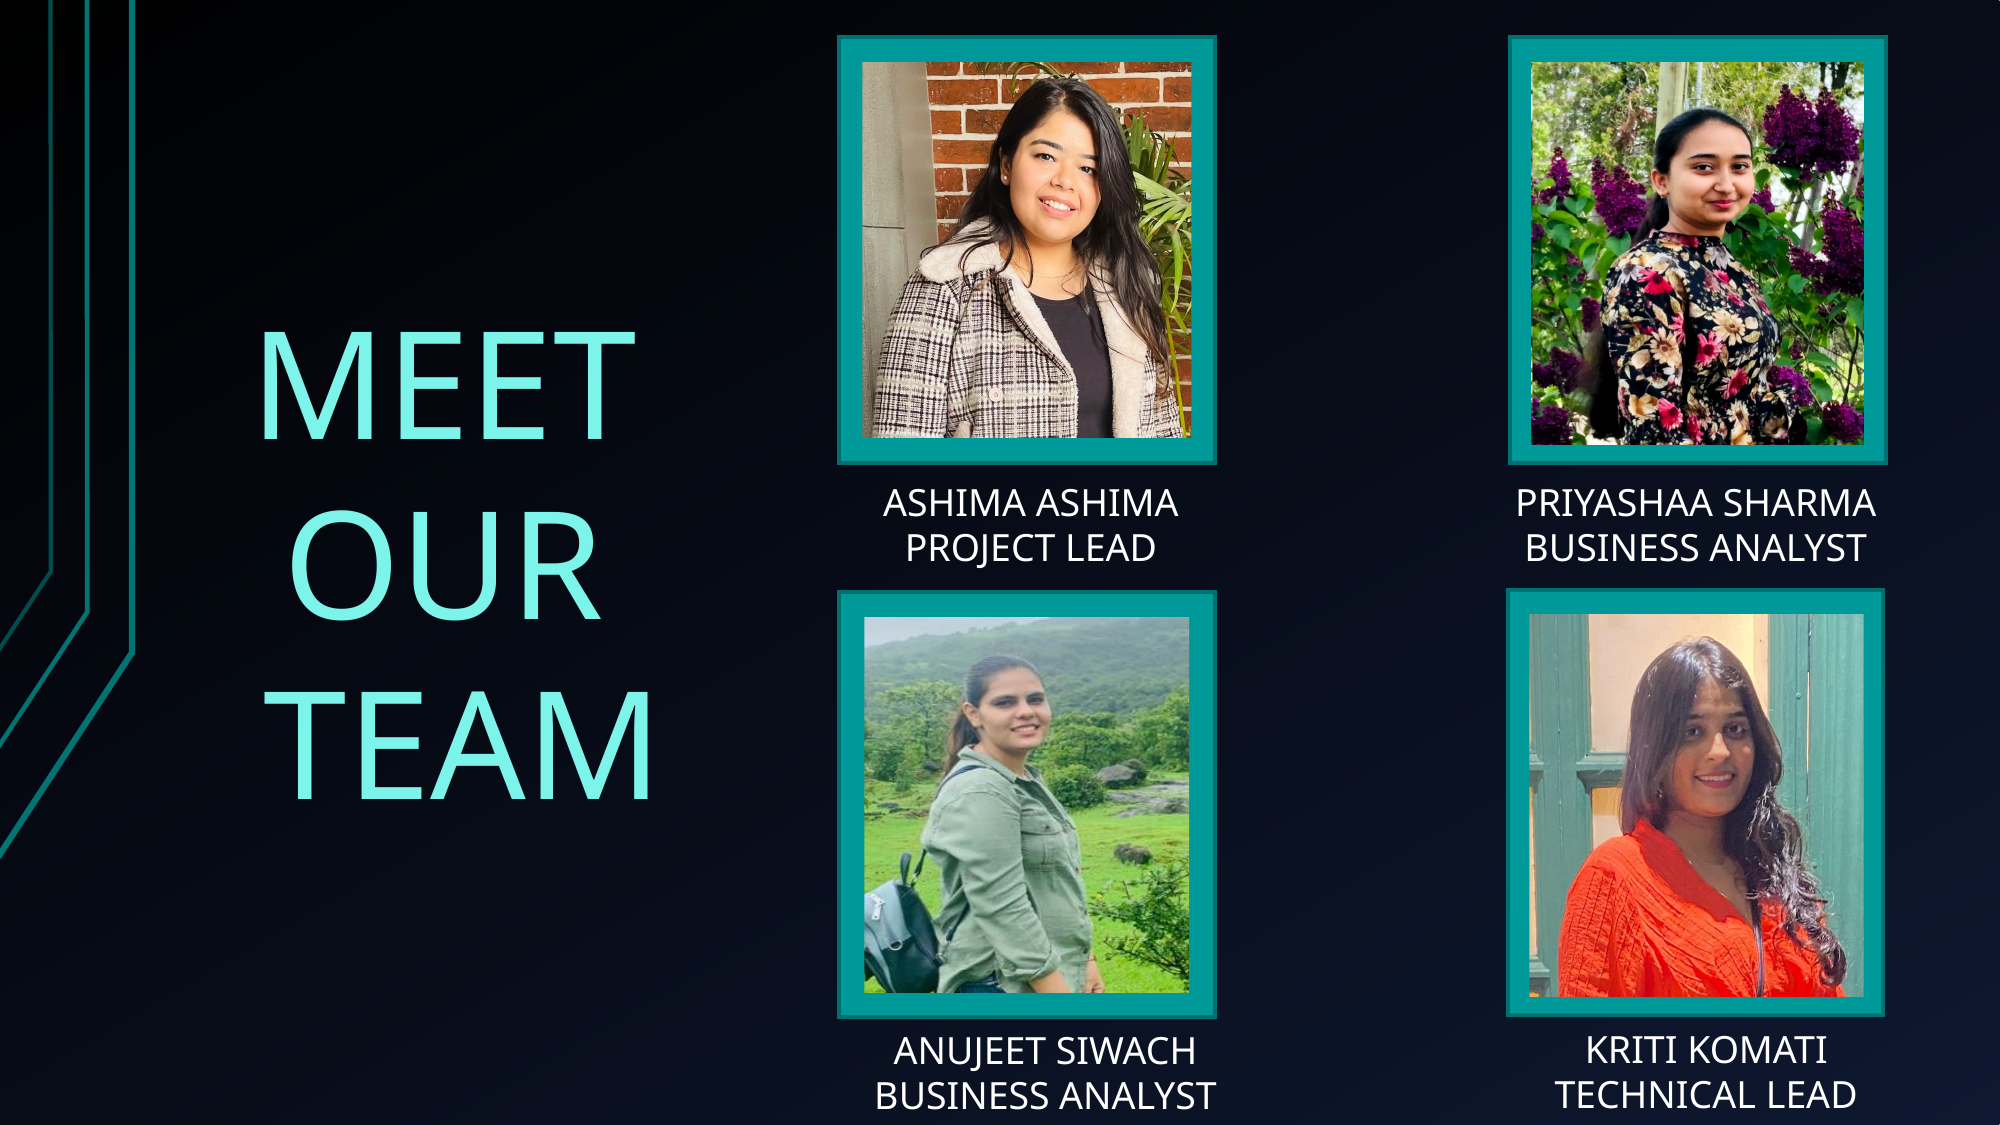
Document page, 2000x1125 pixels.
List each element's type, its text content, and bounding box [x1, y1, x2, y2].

picture [836, 589, 1217, 1020]
picture [1529, 614, 1864, 997]
text_box [1506, 588, 1885, 1017]
text_box KRITI KOMATI TECHNICAL LEAD [1529, 1019, 1884, 1124]
text_box ASHIMA ASHIMA PROJECT LEAD [749, 471, 1313, 577]
picture [1507, 35, 1888, 465]
text_box ANUJEET SIWACH BUSINESS ANALYST [833, 1019, 1258, 1125]
picture [836, 35, 1217, 465]
text_box PRIYASHAA SHARMA BUSINESS ANALYST [1483, 471, 1909, 577]
text_box MEET OUR TEAM [182, 282, 745, 837]
